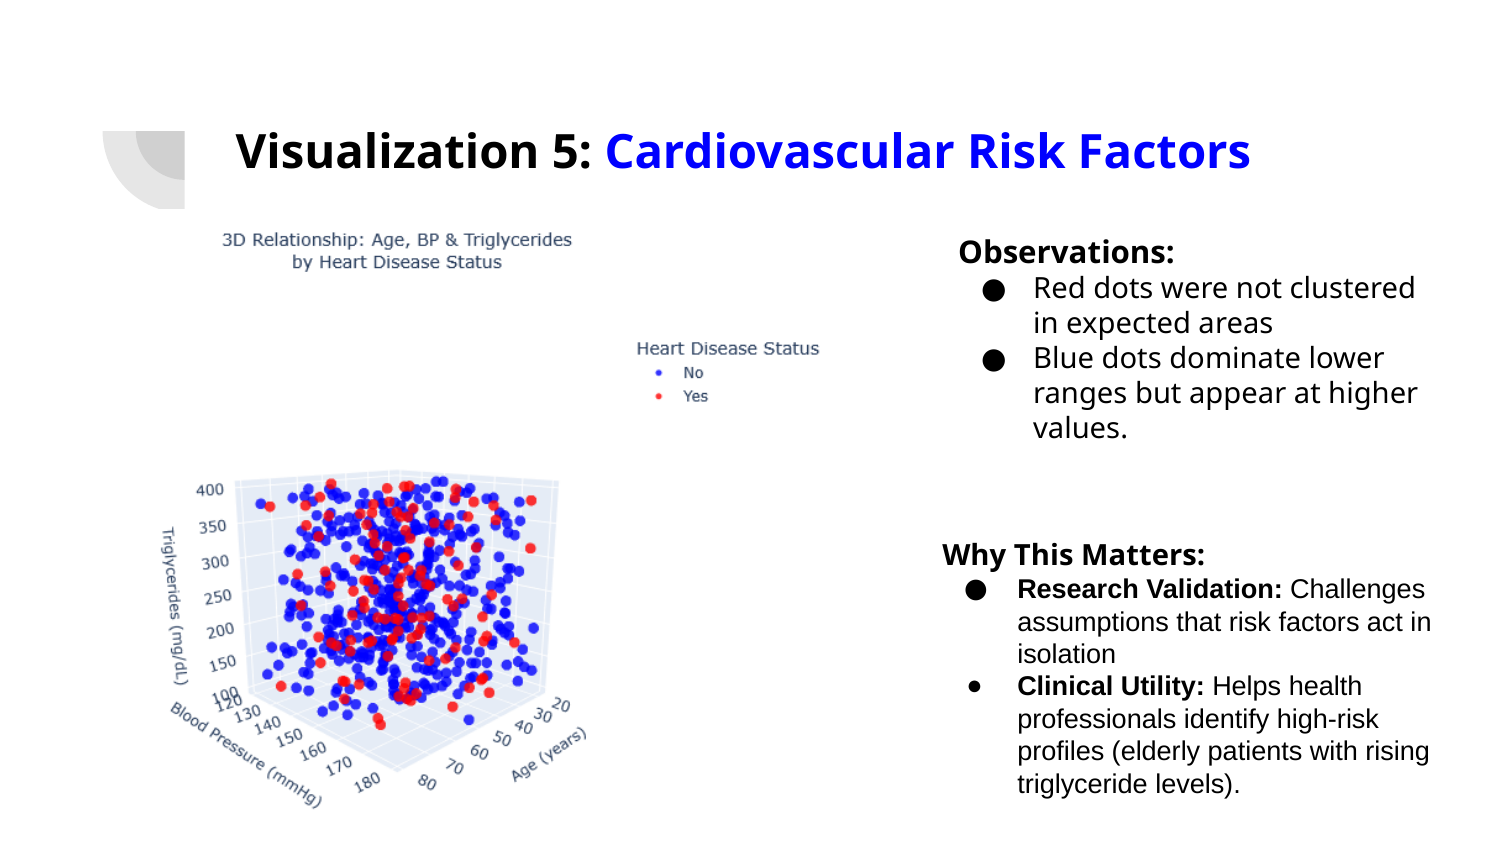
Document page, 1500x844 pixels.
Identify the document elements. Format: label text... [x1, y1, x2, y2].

picture [0, 208, 891, 844]
text_box Why This Matters: Research Validation: Challenges assumptions that risk factors act in isolation Clinical Utility: Helps health professionals identify high-risk profiles (elderly patients with rising triglyceride levels). [927, 521, 1458, 844]
text_box Observations: Red dots were not clustered in expected areas Blue dots dominate lower ranges but appear at higher values. [943, 217, 1458, 521]
title Visualization 5: Cardiovascular Risk Factors [220, 106, 1382, 229]
